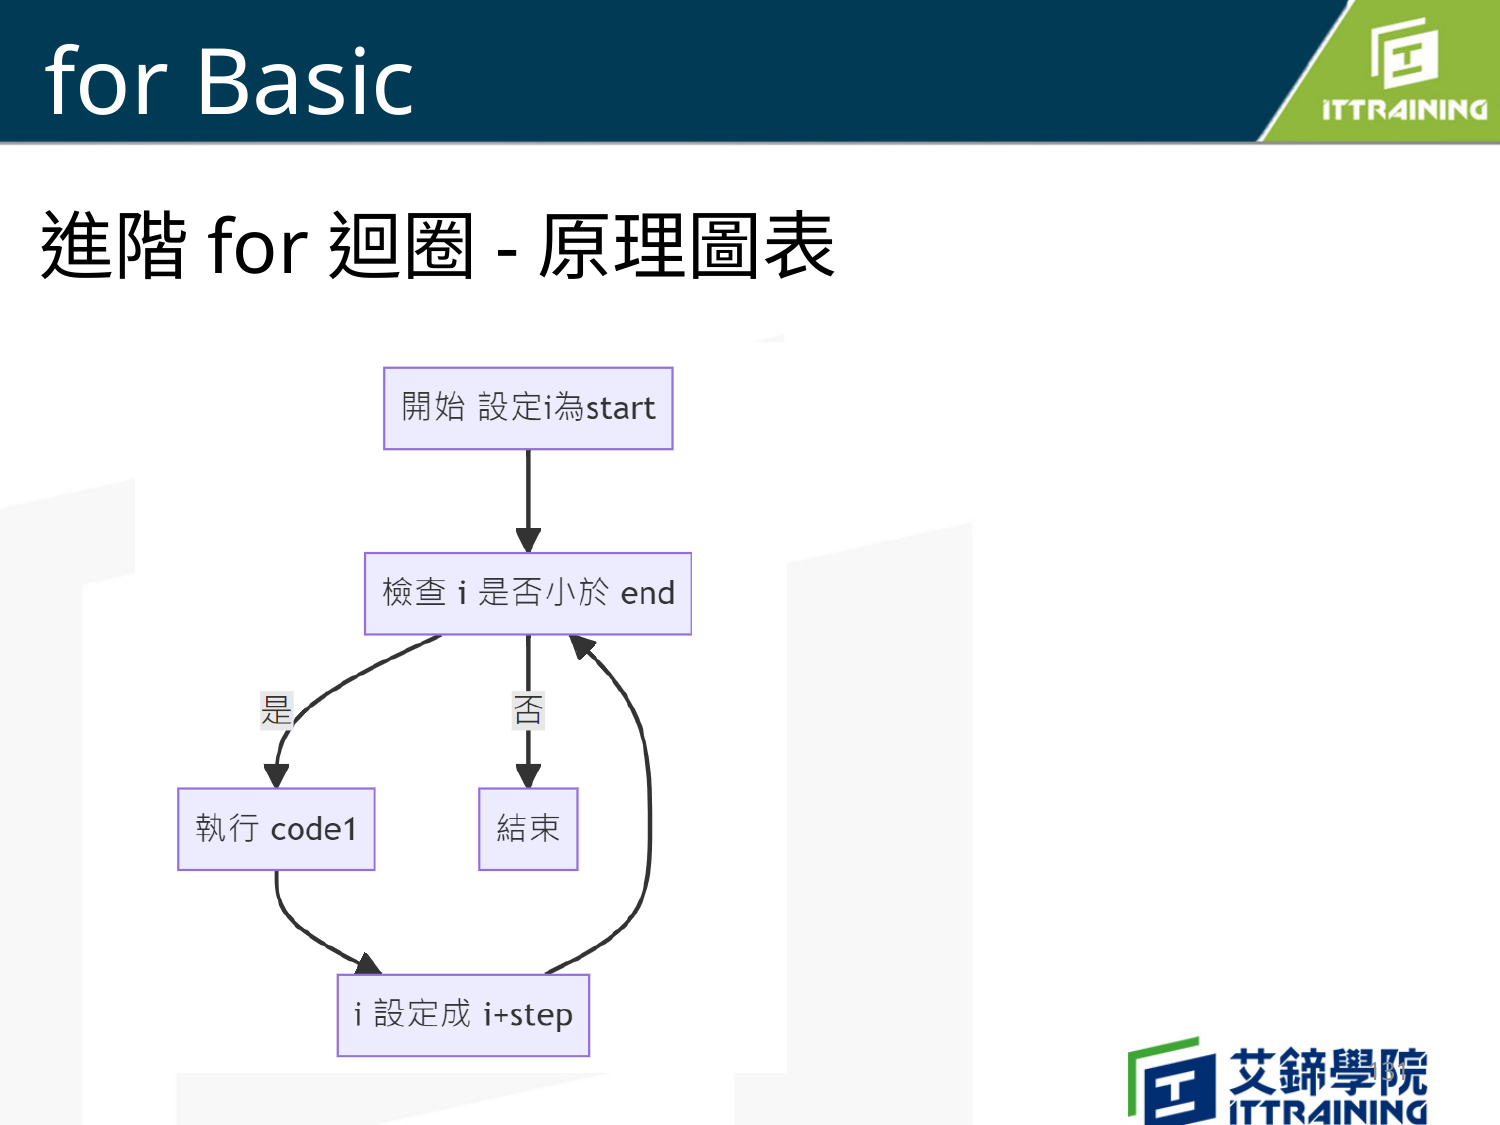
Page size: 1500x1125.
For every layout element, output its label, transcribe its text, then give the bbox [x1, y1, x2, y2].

slide_number 131 [1074, 1042, 1425, 1103]
picture [0, 0, 1500, 1125]
title for Basic [29, 0, 1380, 172]
list 進階for迴圈-原理圖表 [24, 191, 1375, 934]
